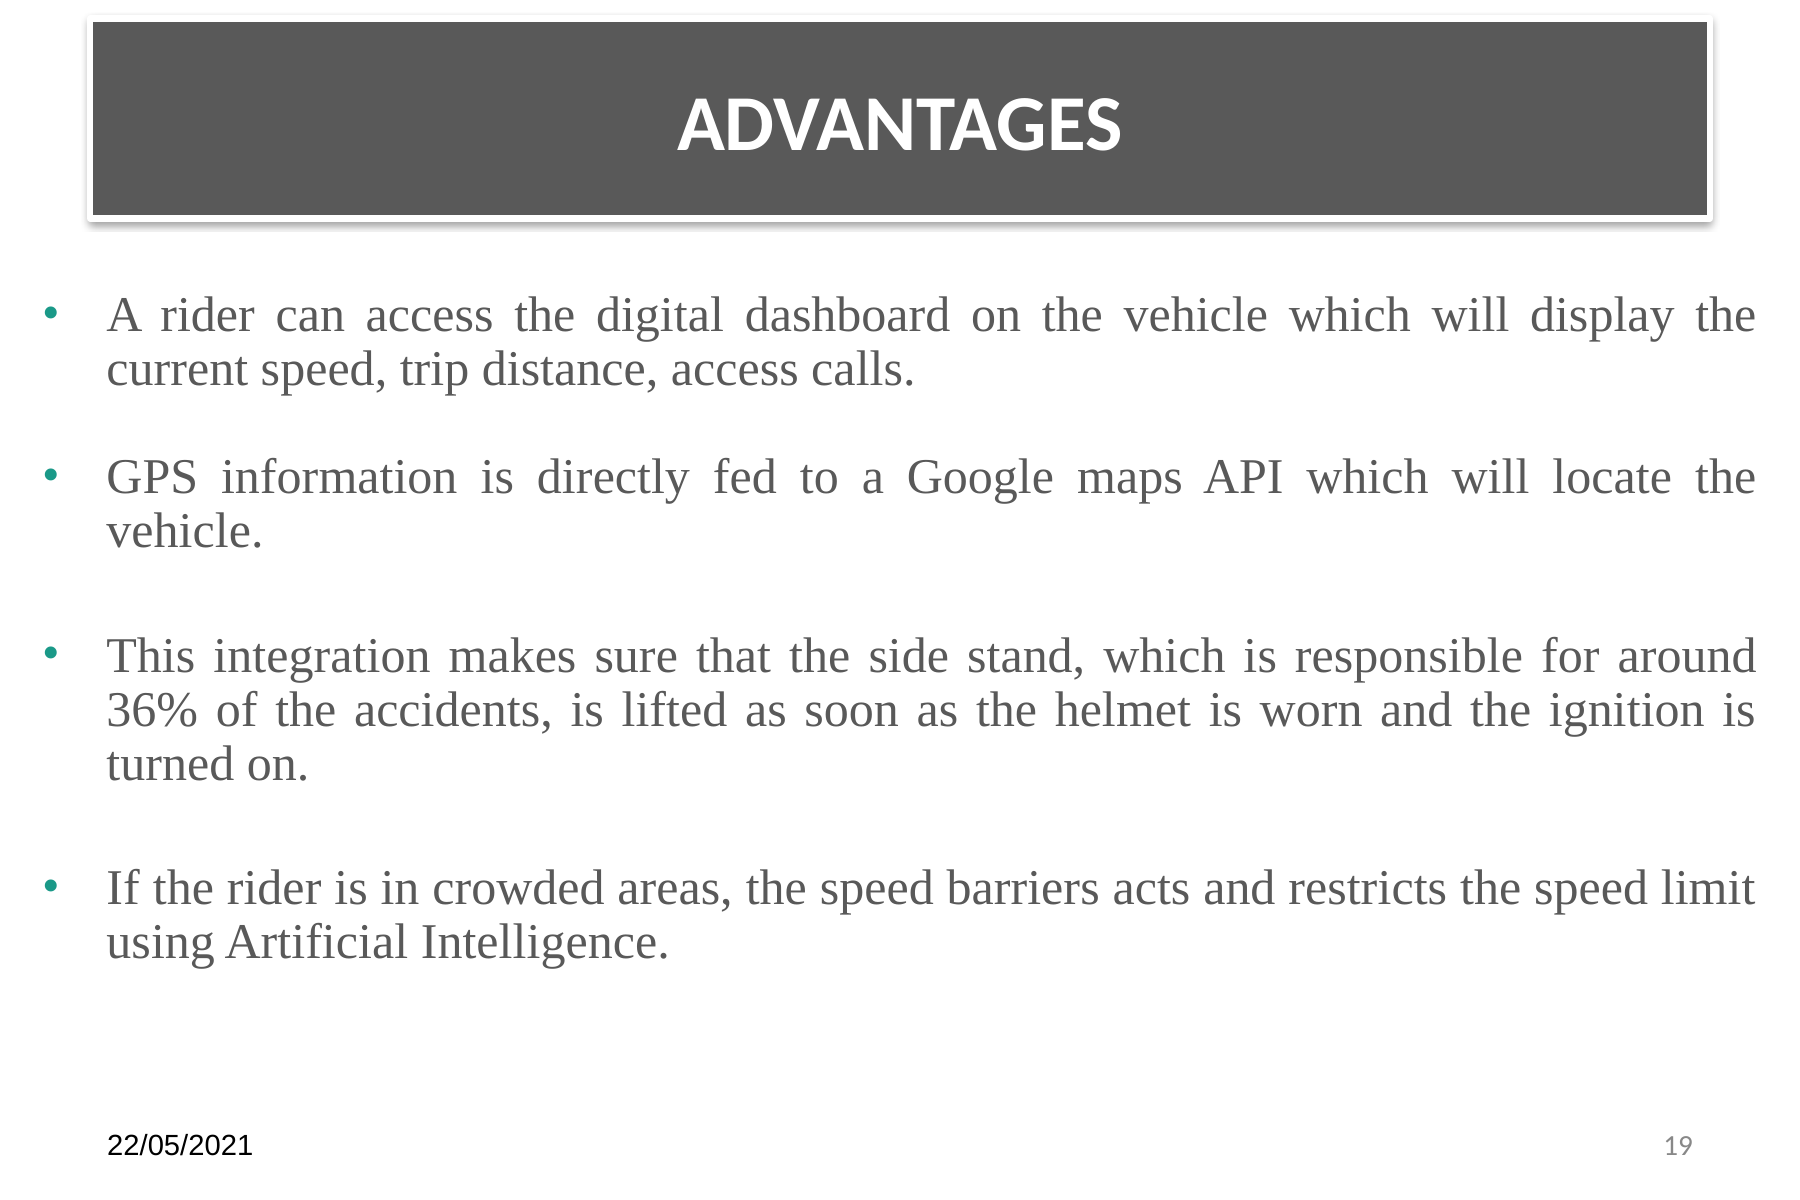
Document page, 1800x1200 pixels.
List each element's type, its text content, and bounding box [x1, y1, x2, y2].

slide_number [90, 1112, 510, 1177]
slide_number ‹#› [1290, 1112, 1710, 1177]
title ADVANTAGES [90, 18, 1710, 219]
list A rider can access the digital dashboard on the vehicle which will display the current speed, trip distance, access calls. GPS information is directly fed to a Google maps API which will locate the vehicle. This integration makes sure that the side stand, which is responsible for around 36% of the accidents, is lifted as soon as the helmet is worn and the ignition is turned on. If the rider is in crowded areas, the speed barriers acts and restricts the speed limit using Artificial Intelligence. [24, 279, 1775, 1072]
